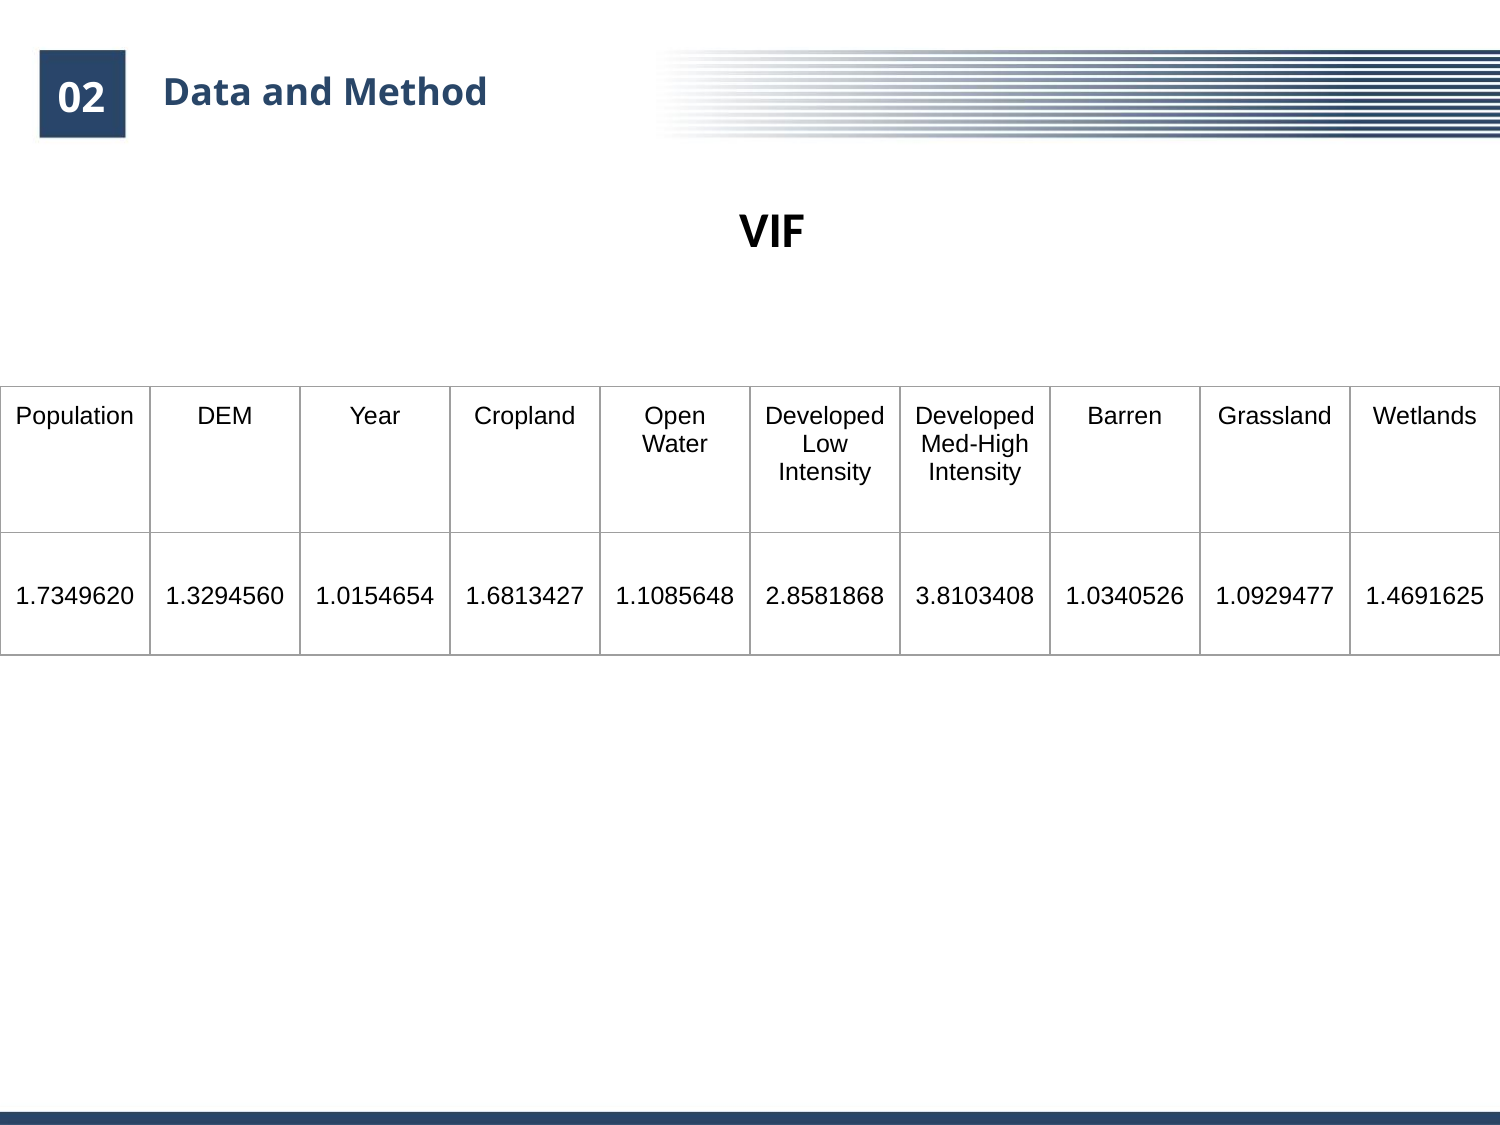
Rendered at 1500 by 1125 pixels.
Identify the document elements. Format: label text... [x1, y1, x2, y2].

table_header Population [1, 387, 149, 532]
table_cell 1.3294560 [151, 533, 299, 654]
table_header Year [301, 387, 449, 532]
picture [0, 656, 1500, 1125]
table_cell 1.0929477 [1201, 533, 1349, 654]
text_box VIF [475, 182, 1069, 240]
text_box Data and Method [147, 60, 514, 121]
picture [0, 0, 1500, 386]
table_header Developed Low Intensity [751, 387, 899, 532]
table_cell 1.4691625 [1351, 533, 1499, 654]
table_header Open Water [601, 387, 749, 532]
table_header DEM [151, 387, 299, 532]
table_cell 1.6813427 [451, 533, 599, 654]
table_header Cropland [451, 387, 599, 532]
table_cell 3.8103408 [901, 533, 1049, 654]
table_header Wetlands [1351, 387, 1499, 532]
table_header Barren [1051, 387, 1199, 532]
table_cell 2.8581868 [751, 533, 899, 654]
table_cell 1.7349620 [1, 533, 149, 654]
table_cell 1.0154654 [301, 533, 449, 654]
table_header Grassland [1201, 387, 1349, 532]
table_cell 1.0340526 [1051, 533, 1199, 654]
table_cell 1.1085648 [601, 533, 749, 654]
text_box 02 [42, 62, 125, 128]
table_header Developed Med-High Intensity [901, 387, 1049, 532]
